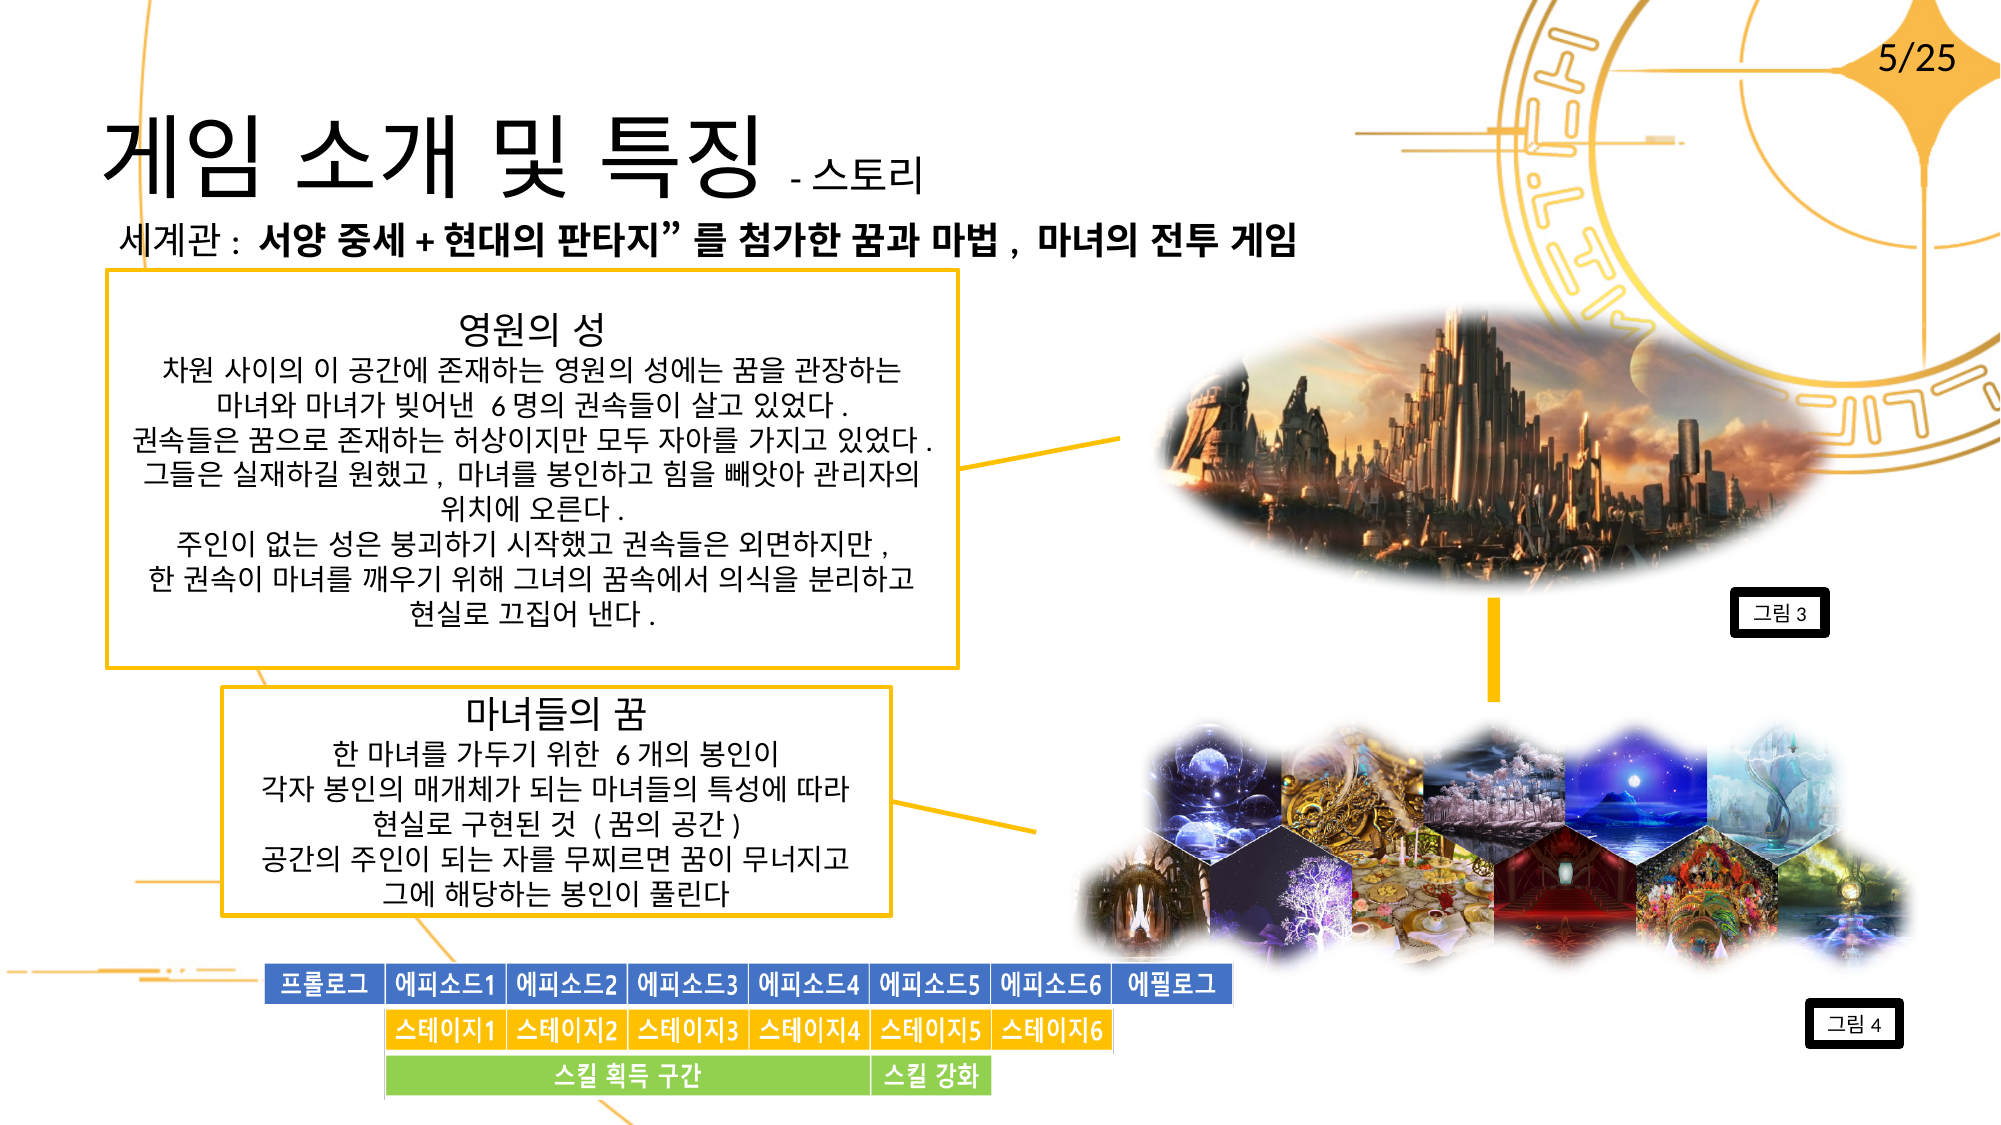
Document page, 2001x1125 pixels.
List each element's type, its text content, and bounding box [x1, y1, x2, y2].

text_box 그림3 [1733, 606, 1827, 636]
title 게임 소개 및 특징-스토리 [84, 52, 1810, 271]
text_box 5/25 [1862, 22, 1973, 88]
text_box 그림4 [1807, 1001, 1902, 1047]
text_box 마녀들의 꿈 한 마녀를 가두기 위한 6개의 봉인이 각자 봉인의 매개체가 되는 마녀들의 특성에 따라 현실로 구현된 것 (꿈의 공간) 공간의 주인이 되는 자를 무찌르면 꿈이 무너지고 그에 해당하는 봉인이 풀린다 [220, 685, 893, 918]
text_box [890, 801, 1037, 833]
picture [0, 0, 2001, 1125]
text_box 세계관: 서양 중세+현대의 판타지” 를 첨가한 꿈과 마법, 마녀의 전투 게임 [103, 209, 1315, 315]
text_box 영원의 성 차원 사이의 이 공간에 존재하는 영원의 성에는 꿈을 관장하는 마녀와 마녀가 빚어낸 6명의 권속들이 살고 있었다. 권속들은 꿈으로 존재하는 허상이지만 모두 자아를 가지고 있었다. 그들은 실재하길 원했고, 마녀를 봉인하고 힘을 빼앗아 관리자의 위치에 오른다. 주인이 없는 성은 붕괴하기 시작했고 권속들은 외면하지만, 한 권속이 마녀를 깨우기 위해 그녀의 꿈속에서 의식을 분리하고 현실로 끄집어 낸다. [105, 268, 960, 670]
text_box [957, 437, 1121, 470]
